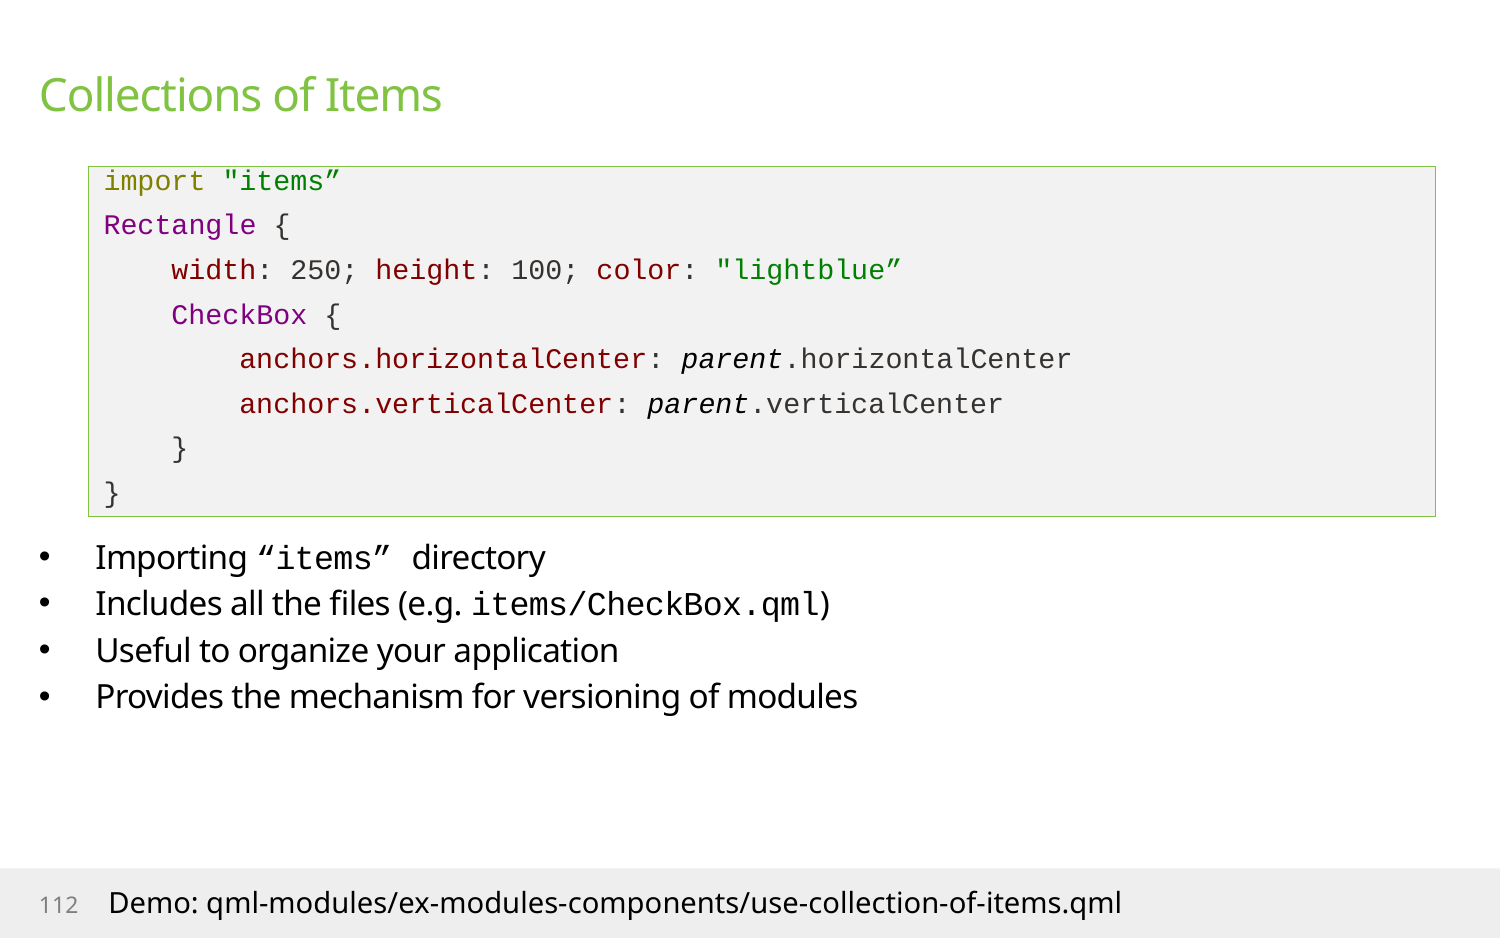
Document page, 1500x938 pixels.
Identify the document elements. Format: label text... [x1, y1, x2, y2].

slide_number 112 [39, 892, 93, 921]
text_box Demo: qml-modules/ex-modules-components/use-collection-of-items.qml [93, 892, 1315, 925]
list Importing “items” directory Includes all the files (e.g. items/CheckBox.qml) Useful to organize your application Provides the mechanism for versioning of modules [39, 536, 1272, 748]
title Collections of Items [39, 66, 1052, 196]
text_box import "items” Rectangle { width: 250; height: 100; color: "lightblue” CheckBox { anchors.horizontalCenter: parent.horizontalCenter anchors.verticalCenter: parent.verticalCenter } } [88, 166, 1436, 517]
